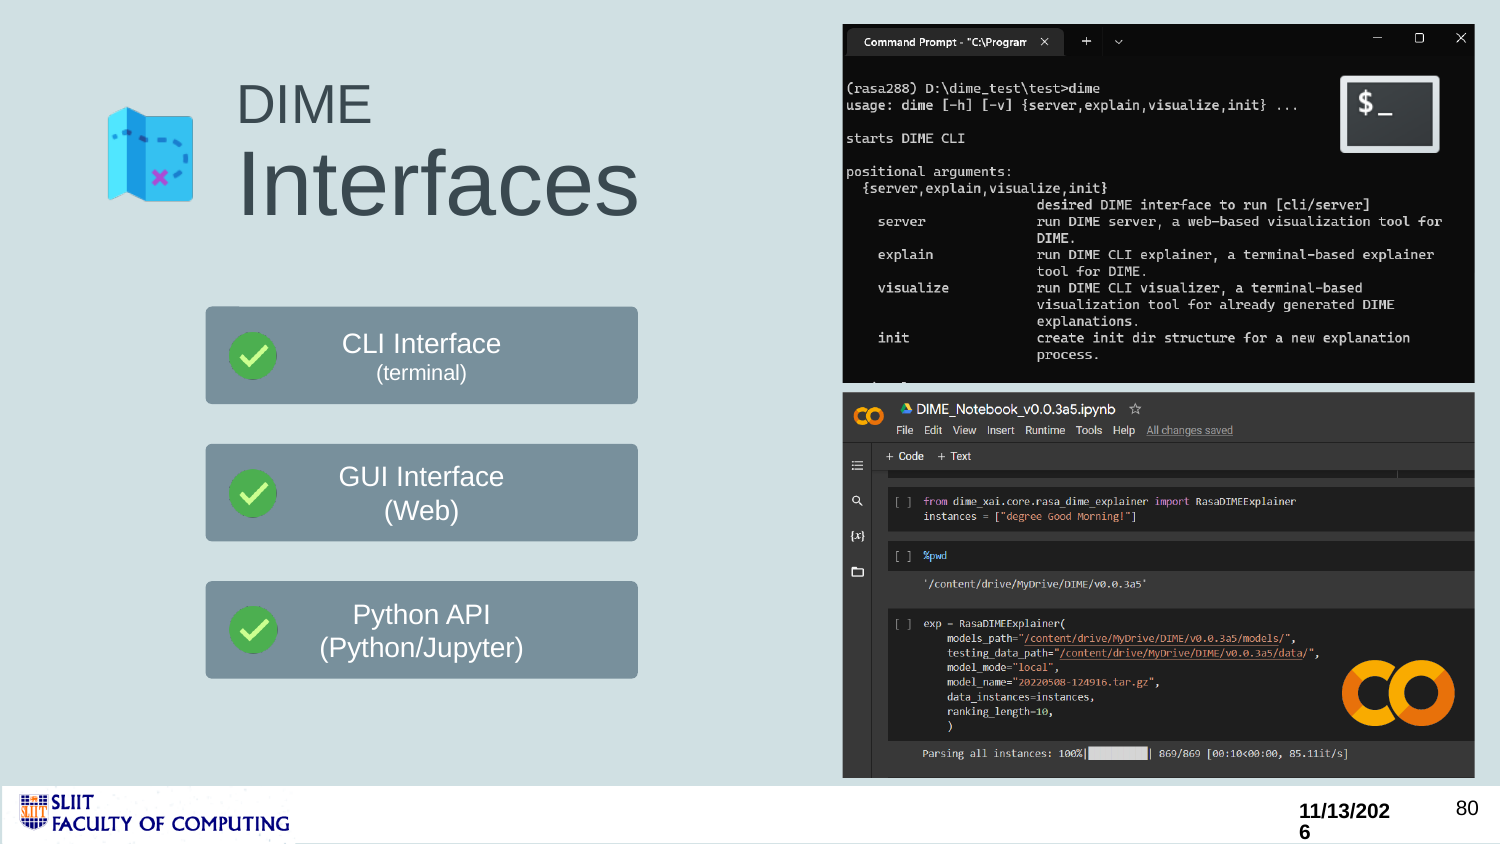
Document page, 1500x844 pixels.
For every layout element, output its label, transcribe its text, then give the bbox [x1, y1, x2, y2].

picture [2, 786, 296, 844]
picture [842, 392, 1475, 778]
picture [224, 464, 282, 522]
text_box CLI Interface (terminal) [203, 304, 640, 407]
picture [224, 326, 282, 384]
text_box GUI Interface (Web) [203, 441, 640, 544]
picture [224, 601, 282, 659]
picture [93, 100, 207, 214]
picture [842, 24, 1475, 383]
text_box DIME Interfaces [224, 70, 837, 241]
text_box Python API (Python/Jupyter) [203, 579, 640, 681]
slide_number 80 [1403, 769, 1494, 844]
